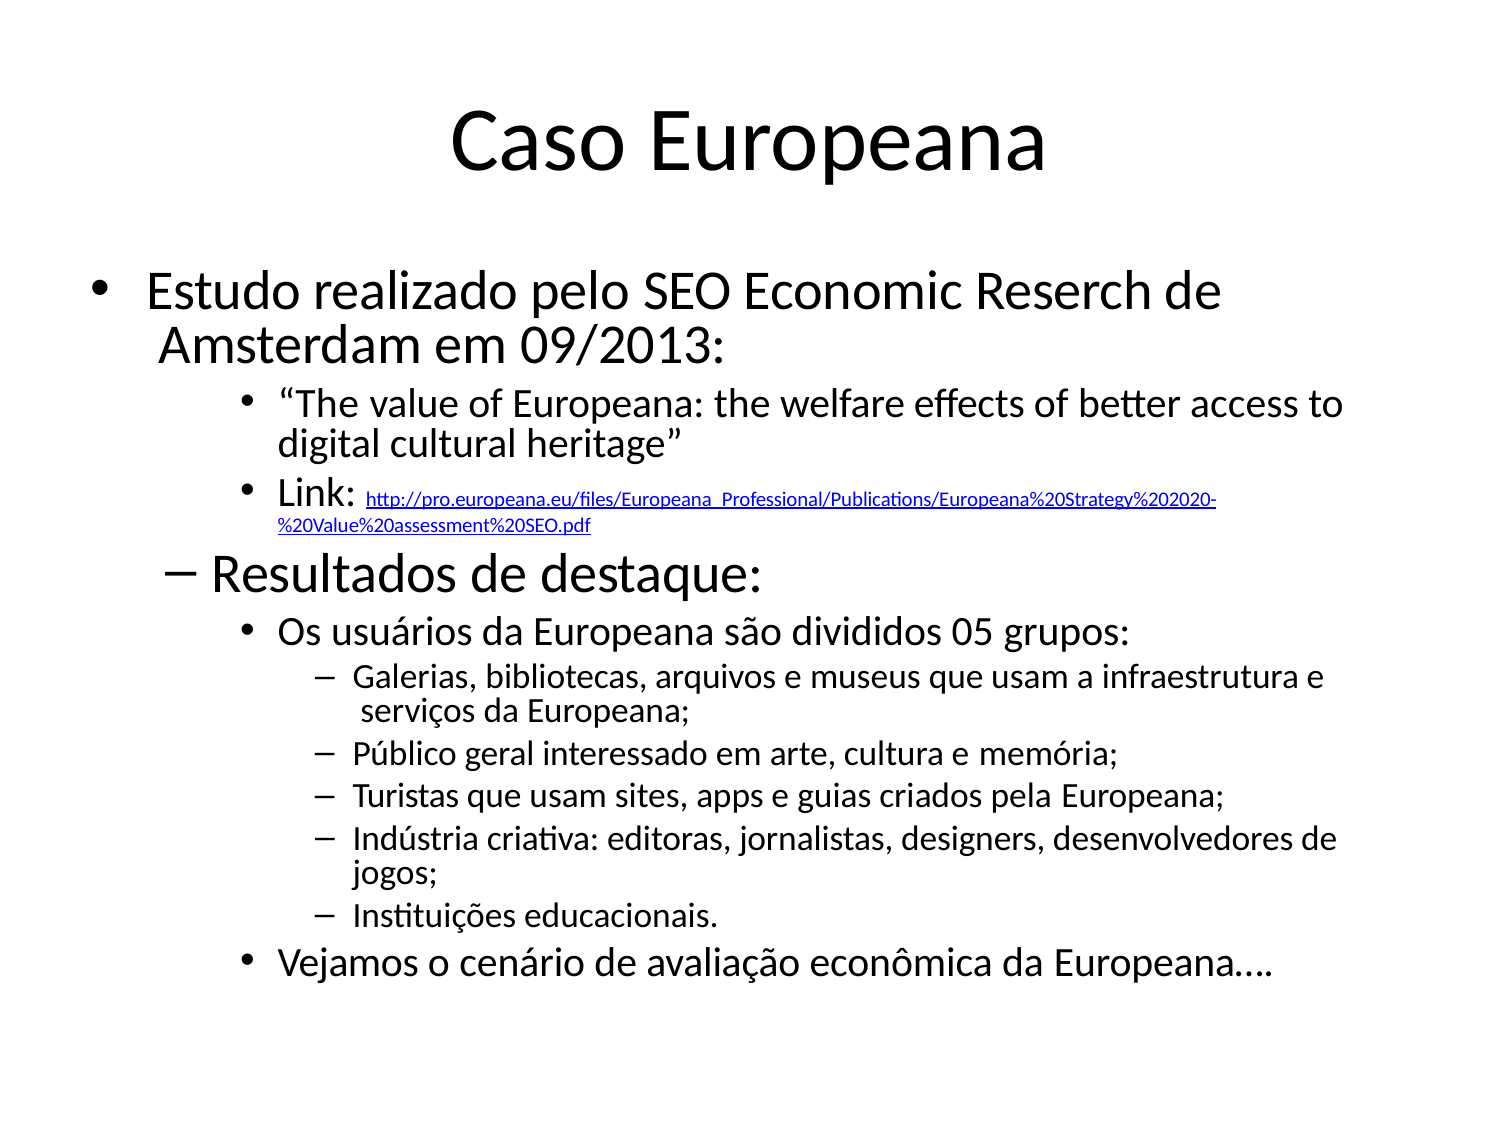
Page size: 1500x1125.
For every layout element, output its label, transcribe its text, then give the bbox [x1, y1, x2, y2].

text_box Estudo realizado pelo SEO Economic Reserch de Amsterdam em 09/2013: “The value of Europeana: the welfare effects of better access to digital cultural heritage” Link: http://pro.europeana.eu/files/Europeana_Professional/Publications/Europeana%20Strategy%202020- %20Value%20assessment%20SEO.pdf Resultados de destaque: Os usuários da Europeana são divididos 05 grupos: Galerias, bibliotecas, arquivos e museus que usam a infraestrutura e serviços da Europeana; Público geral interessado em arte, cultura e memória; Turistas que usam sites, apps e guias criados pela Europeana; Indústria criativa: editoras, jornalistas, designers, desenvolvedores de jogos; Instituições educacionais. Vejamos o cenário de avaliação econômica da Europeana…. [87, 251, 1357, 985]
title Caso Europeana [447, 76, 1053, 251]
